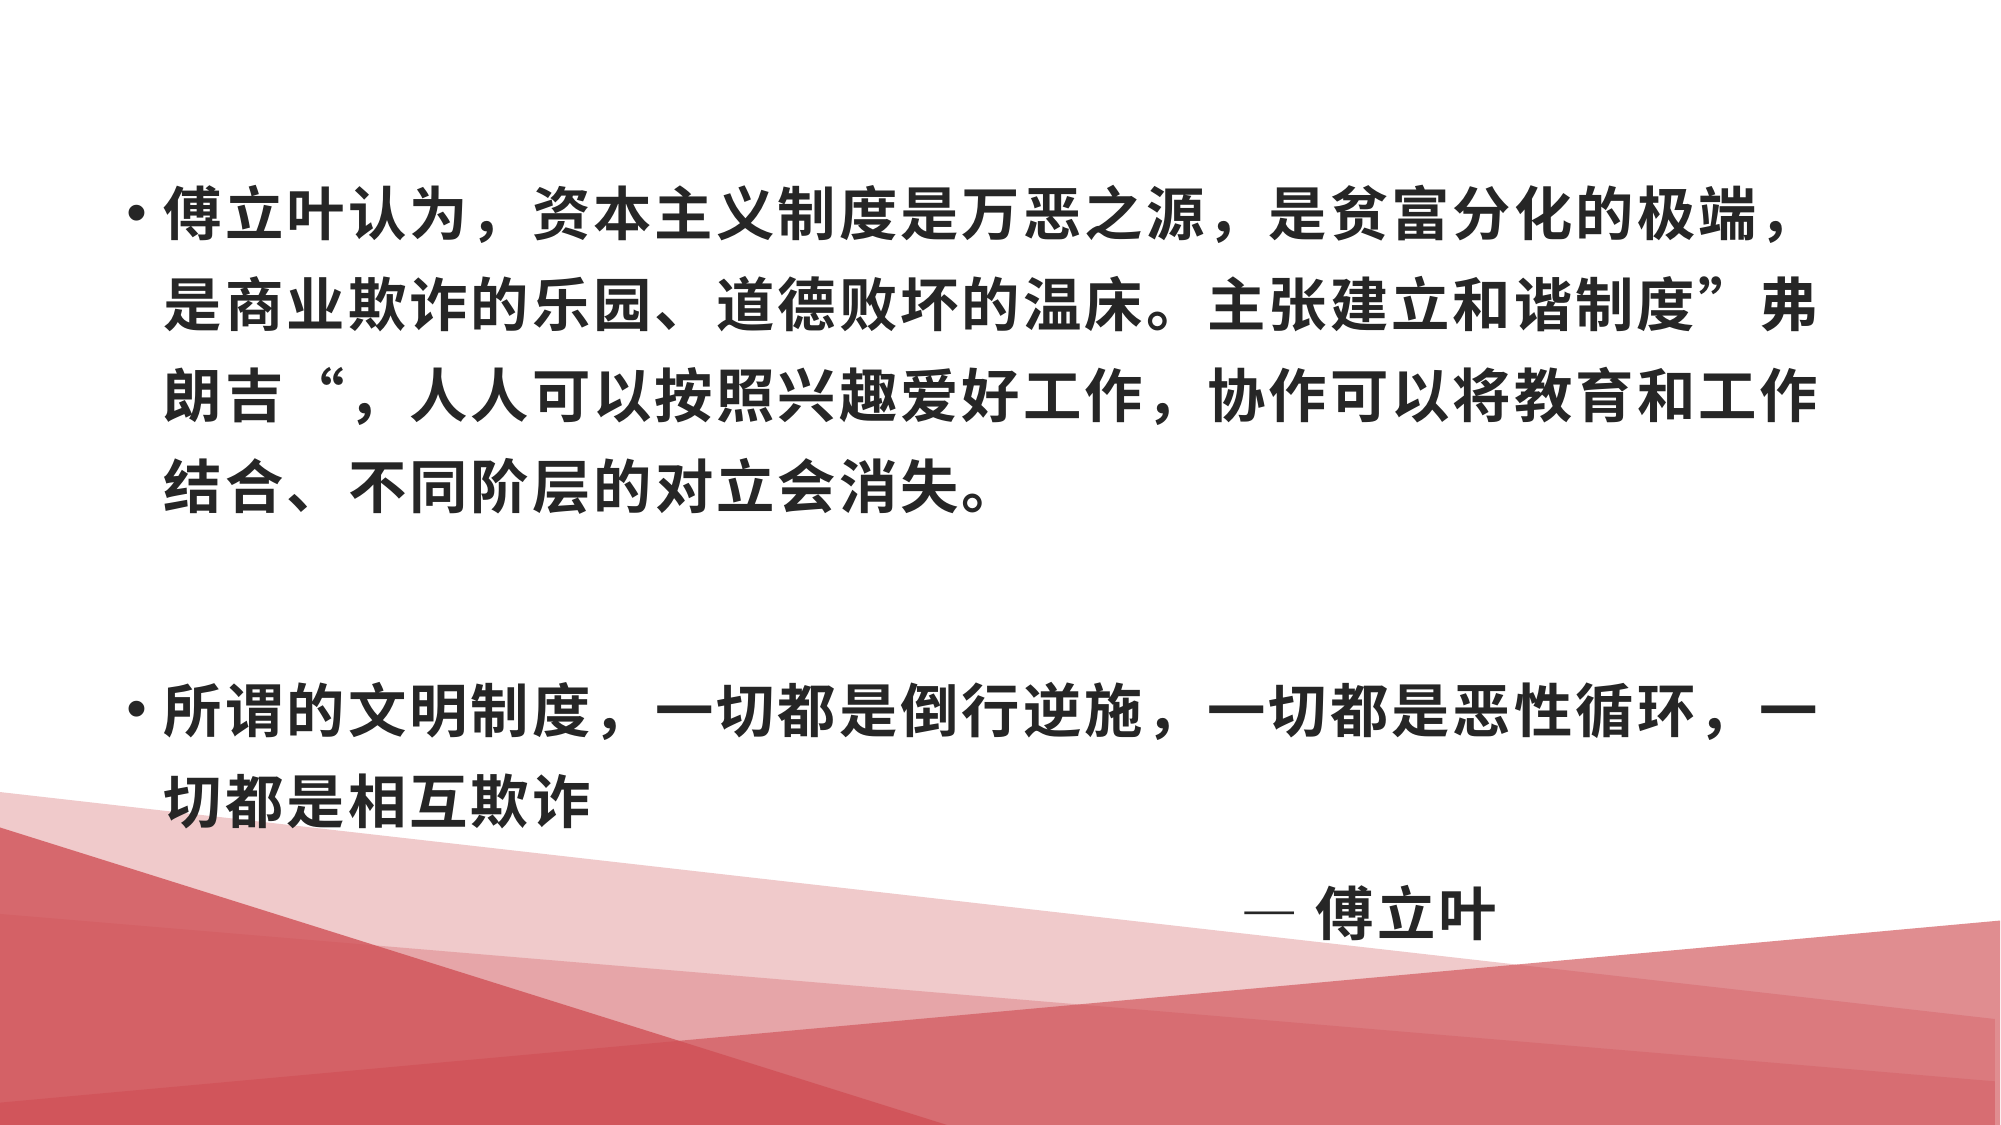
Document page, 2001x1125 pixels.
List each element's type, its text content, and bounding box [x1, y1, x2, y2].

list 傅立叶认为，资本主义制度是万恶之源，是贫富分化的极端，是商业欺诈的乐园、道德败坏的温床。主张建立和谐制度”弗朗吉“，人人可以按照兴趣爱好工作，协作可以将教育和工作结合、不同阶层的对立会消失。 所谓的文明制度，一切都是倒行逆施，一切都是恶性循环，一切都是相互欺诈 —傅立叶 [109, 156, 1891, 1041]
